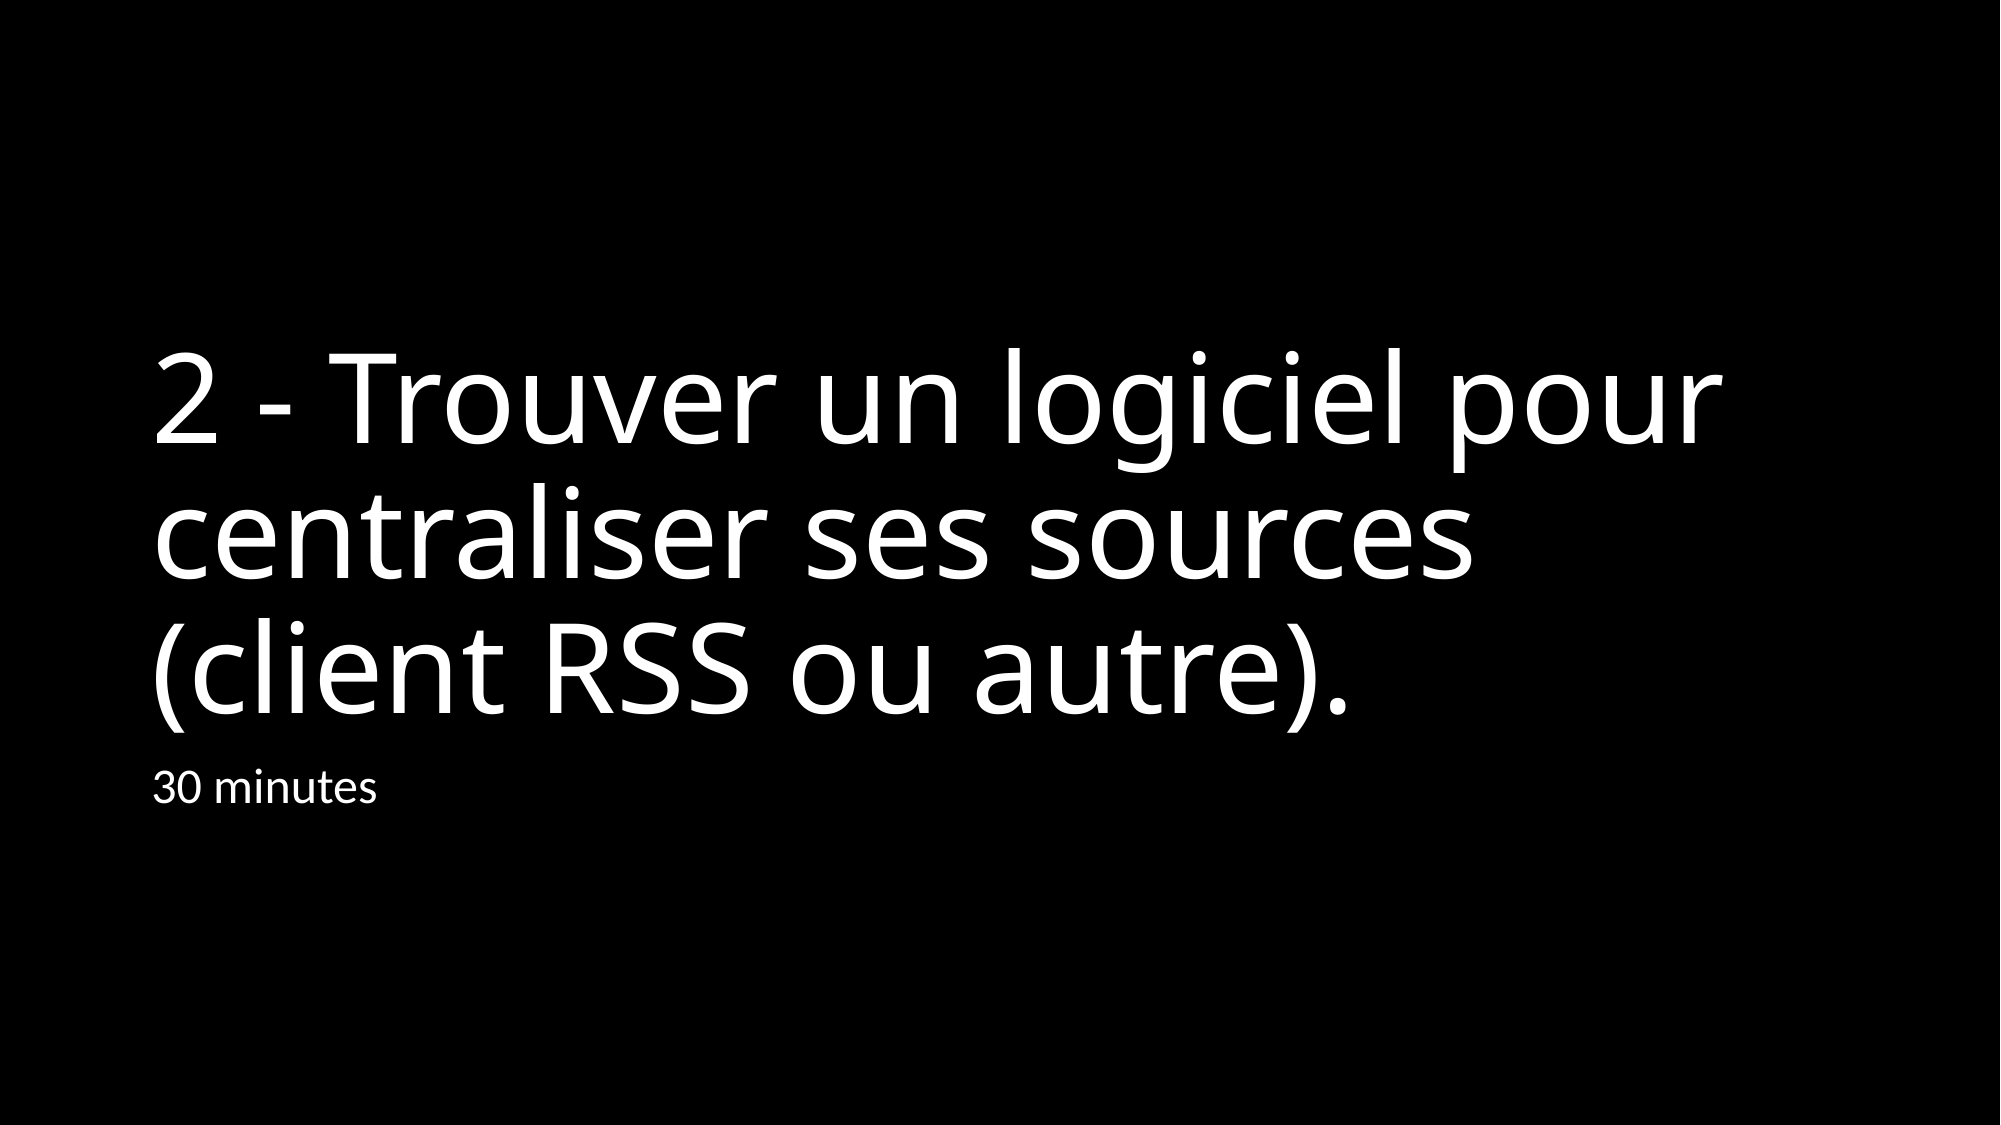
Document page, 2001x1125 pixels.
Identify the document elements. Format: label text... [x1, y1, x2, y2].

title 2 - Trouver un logiciel pour centraliser ses sources (client RSS ou autre). [136, 280, 1862, 749]
list 30 minutes [136, 752, 1862, 999]
